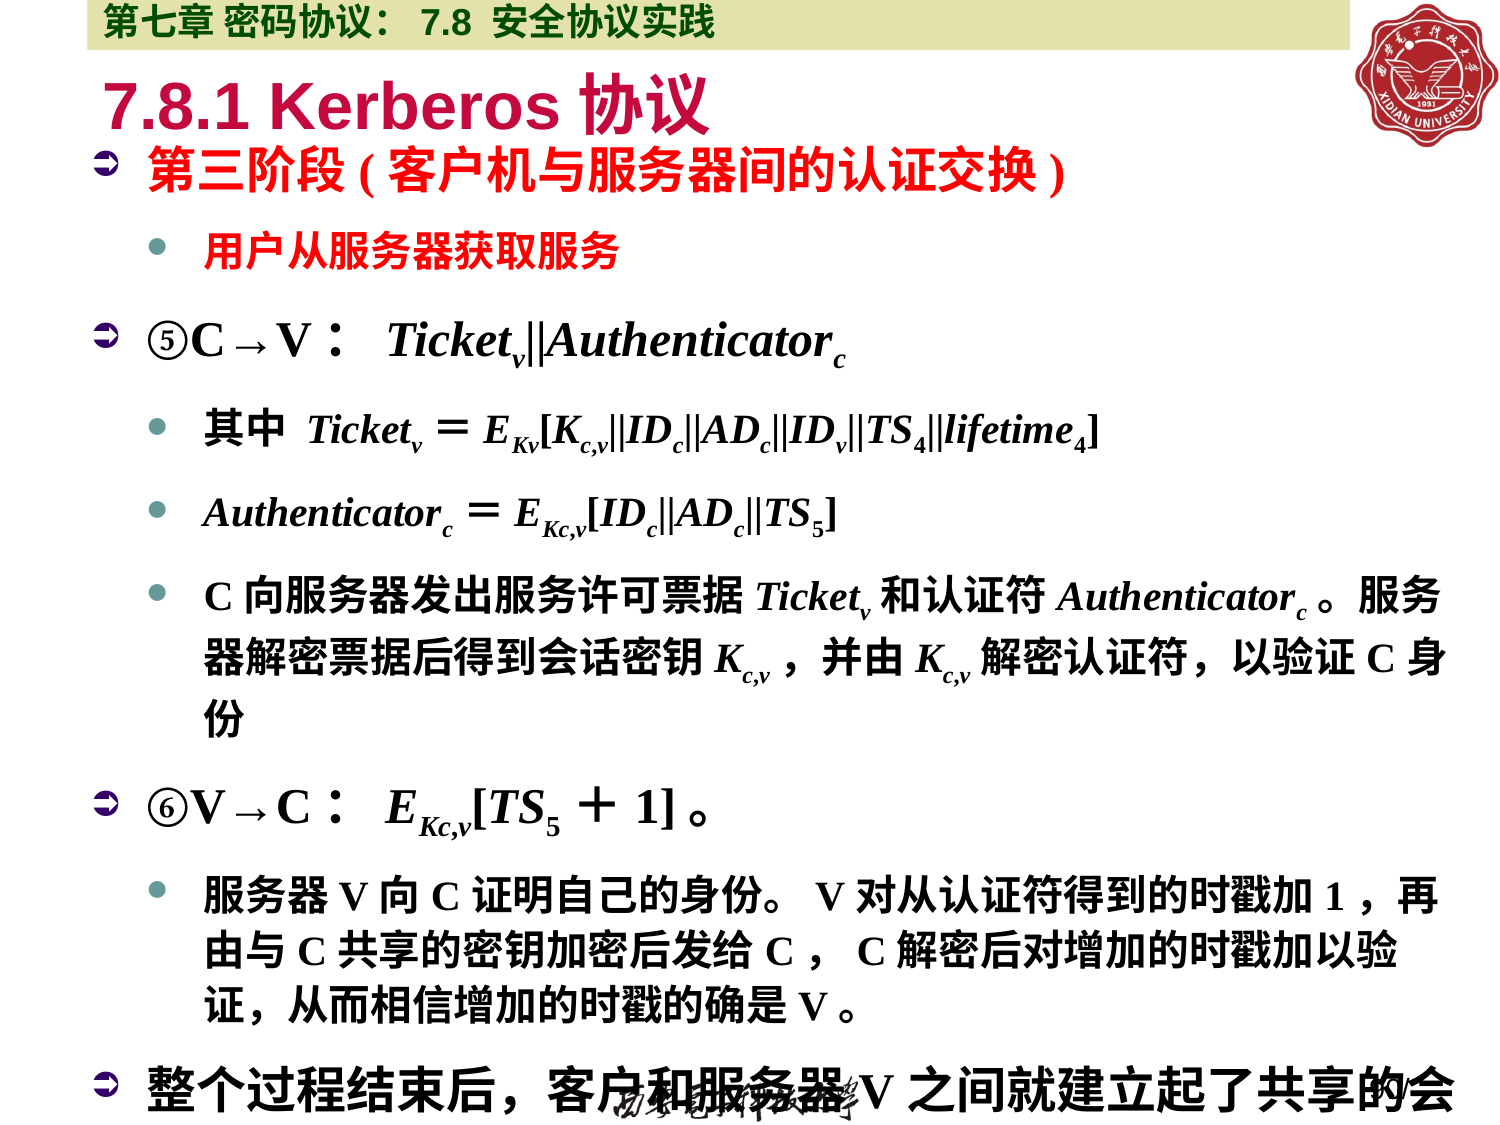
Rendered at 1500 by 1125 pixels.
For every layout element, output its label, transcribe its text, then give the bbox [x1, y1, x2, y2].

text_box 7.8.1 Kerberos协议 [87, 62, 1350, 150]
slide_number 90/ [1212, 1062, 1426, 1113]
picture [1350, 0, 1500, 150]
list 第三阶段(客户机与服务器间的认证交换) 用户从服务器获取服务 ⑤C→V：Ticketv||Authenticatorc 其中 Ticketv＝EKv[Kc,v||IDc||ADc||IDv||TS4||lifetime4] Authenticatorc＝EKc,v[IDc||ADc||TS5] C向服务器发出服务许可票据Ticketv和认证符Authenticatorc。服务器解密票据后得到会话密钥Kc,v，并由Kc,v解密认证符，以验证C身份 ⑥V→C：EKc,v[TS5＋1]。 服务器V向C证明自己的身份。V对从认证符得到的时戳加1，再由与C共享的密钥加密后发给C，C解密后对增加的时戳加以验证，从而相信增加的时戳的确是V。 整个过程结束后，客户和服务器V之间就建立起了共享的会话密钥，以后可用来加密通信或者交换新的会话密钥。 [74, 124, 1488, 1125]
text_box 第七章 密码协议：7.8 安全协议实践 [87, 0, 1350, 50]
